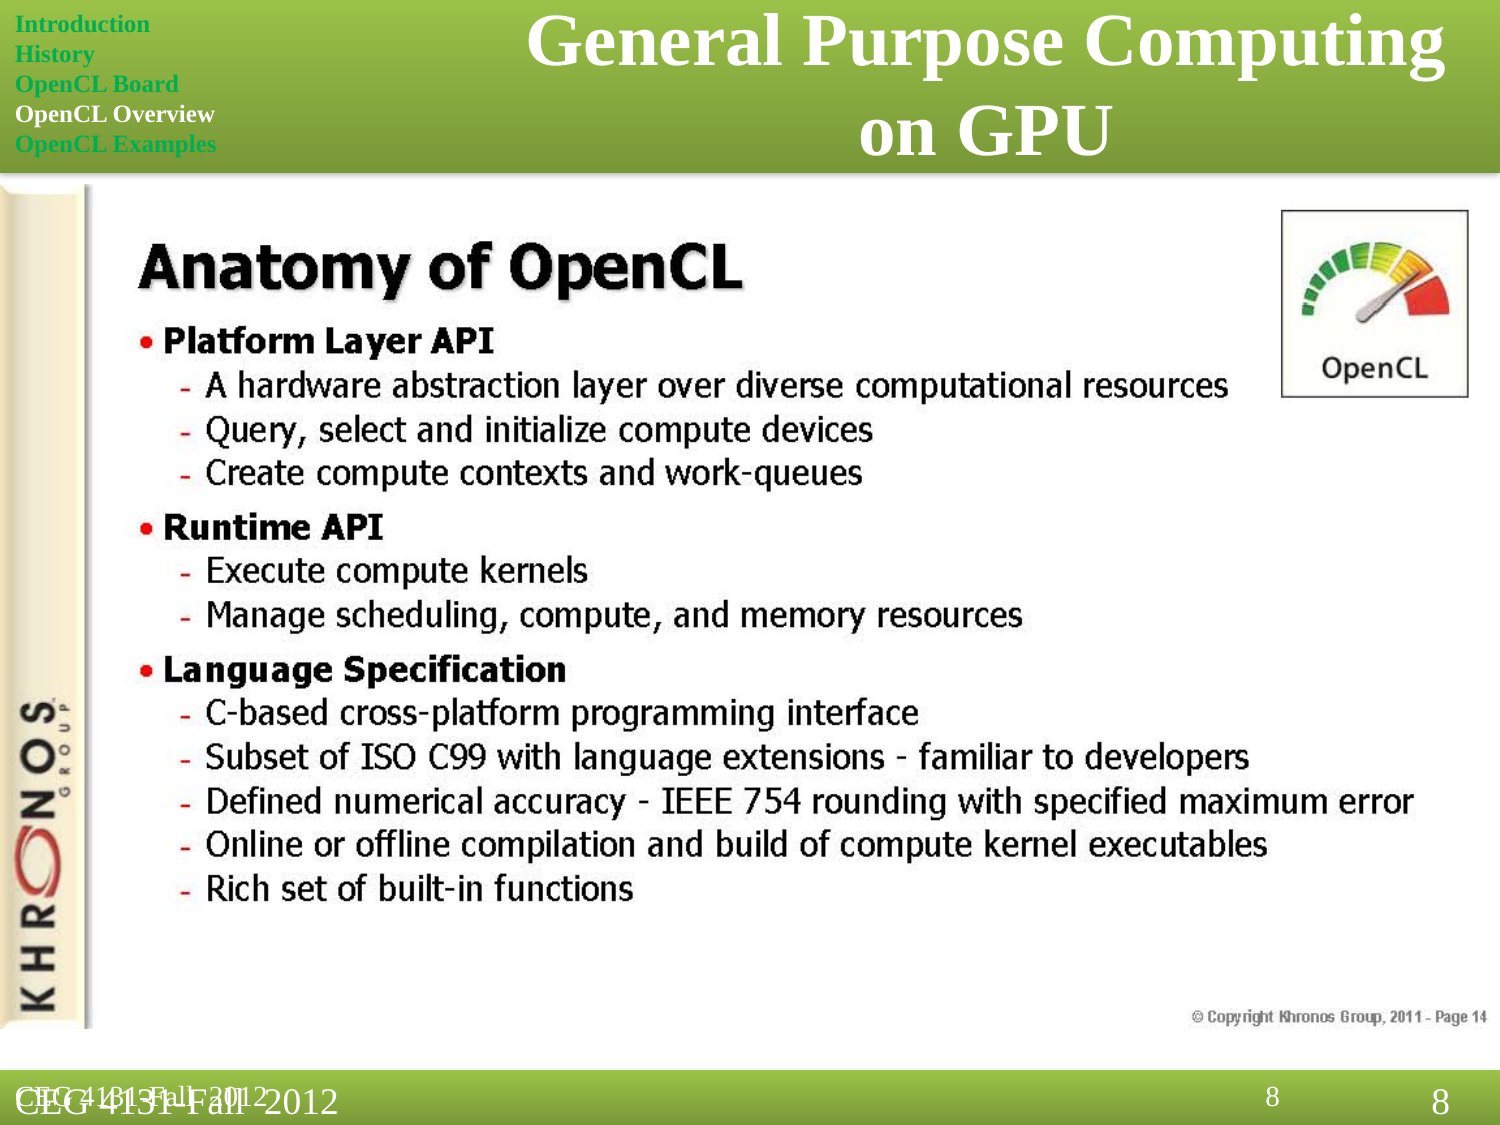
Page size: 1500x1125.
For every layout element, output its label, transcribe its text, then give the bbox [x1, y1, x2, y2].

picture [0, 184, 1500, 1029]
slide_number CEG 4131-Fall 2012 8 [0, 1069, 1495, 1125]
text_box Introduction History OpenCL Board OpenCL Overview OpenCL Examples [0, 0, 455, 165]
